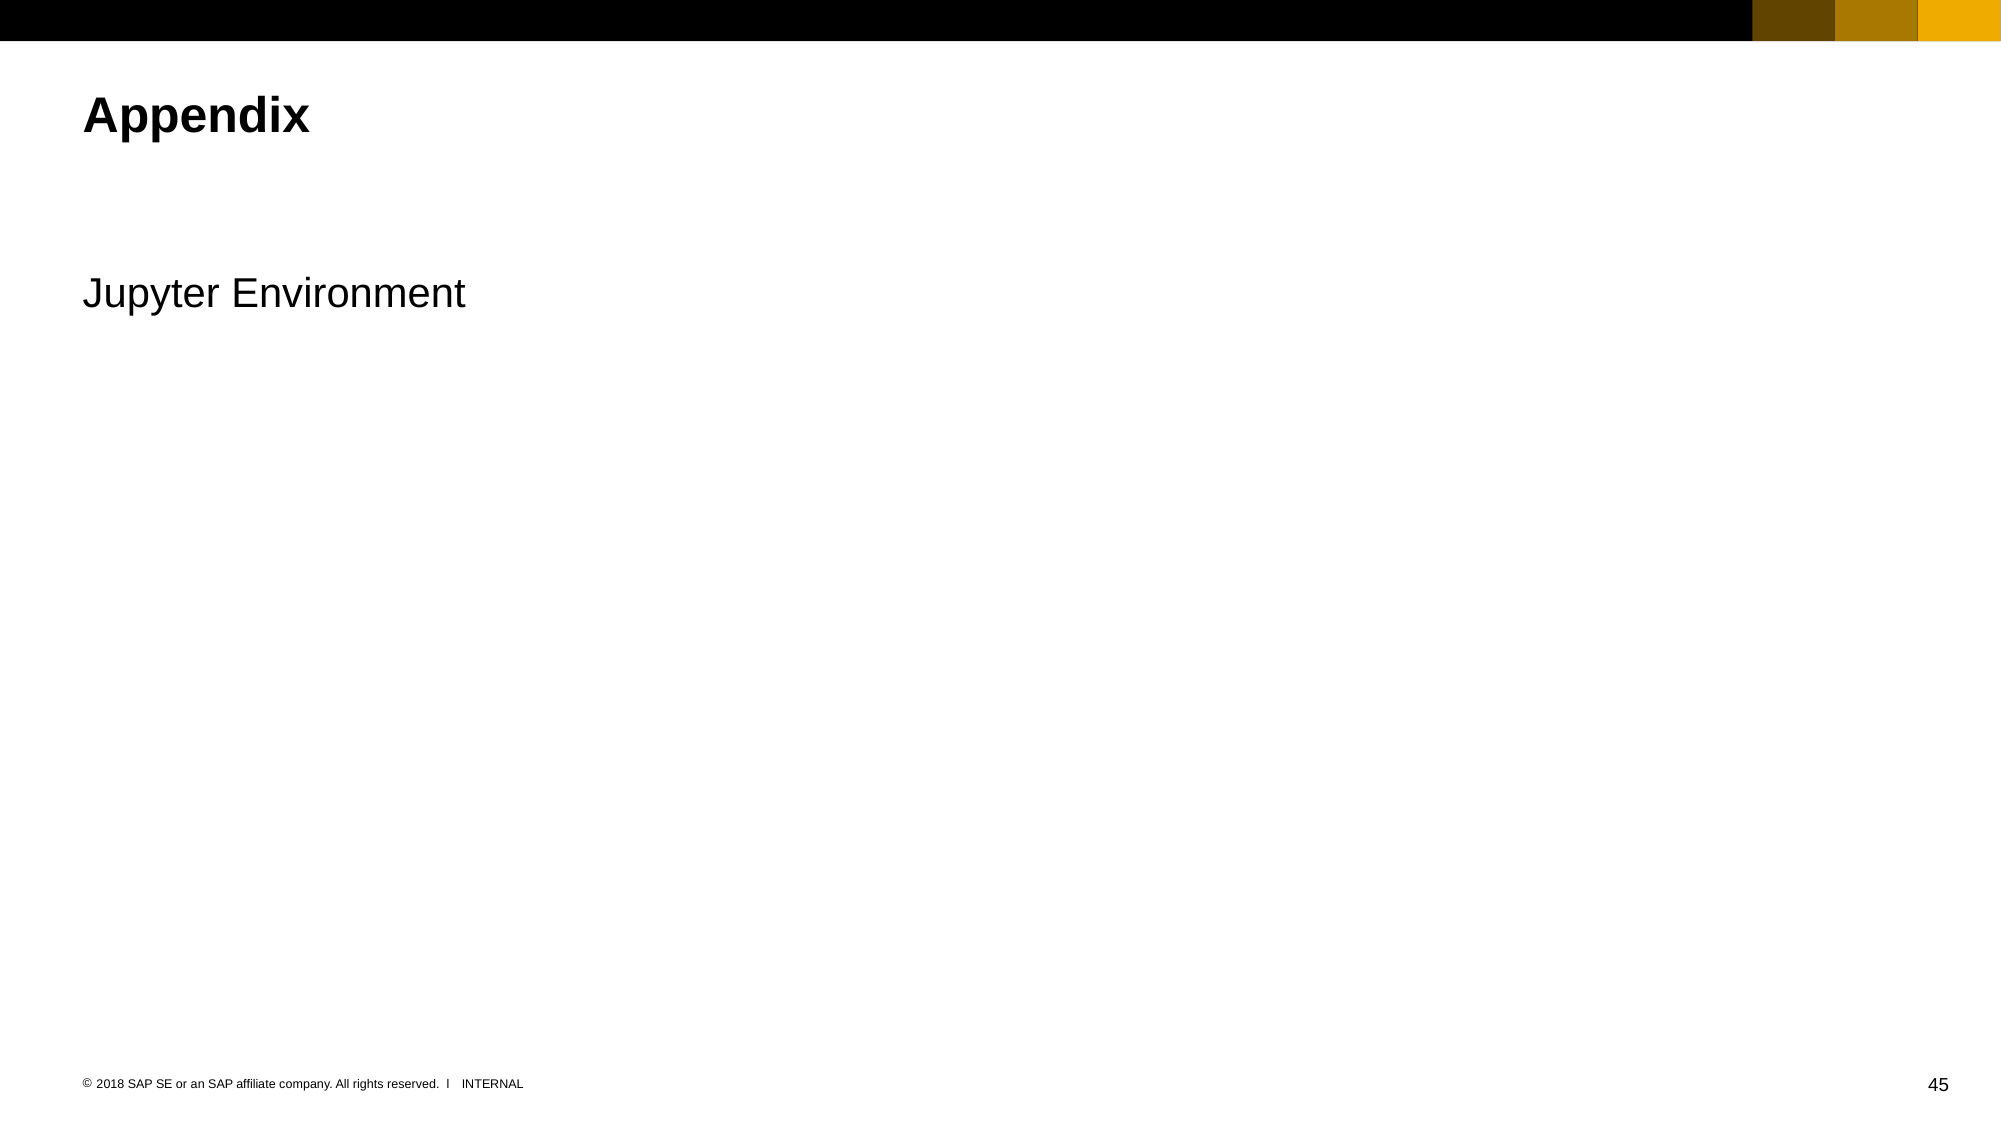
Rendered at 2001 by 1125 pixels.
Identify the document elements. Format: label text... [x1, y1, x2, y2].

title Appendix [82, 82, 1918, 144]
list Jupyter Environment [82, 265, 1918, 1040]
